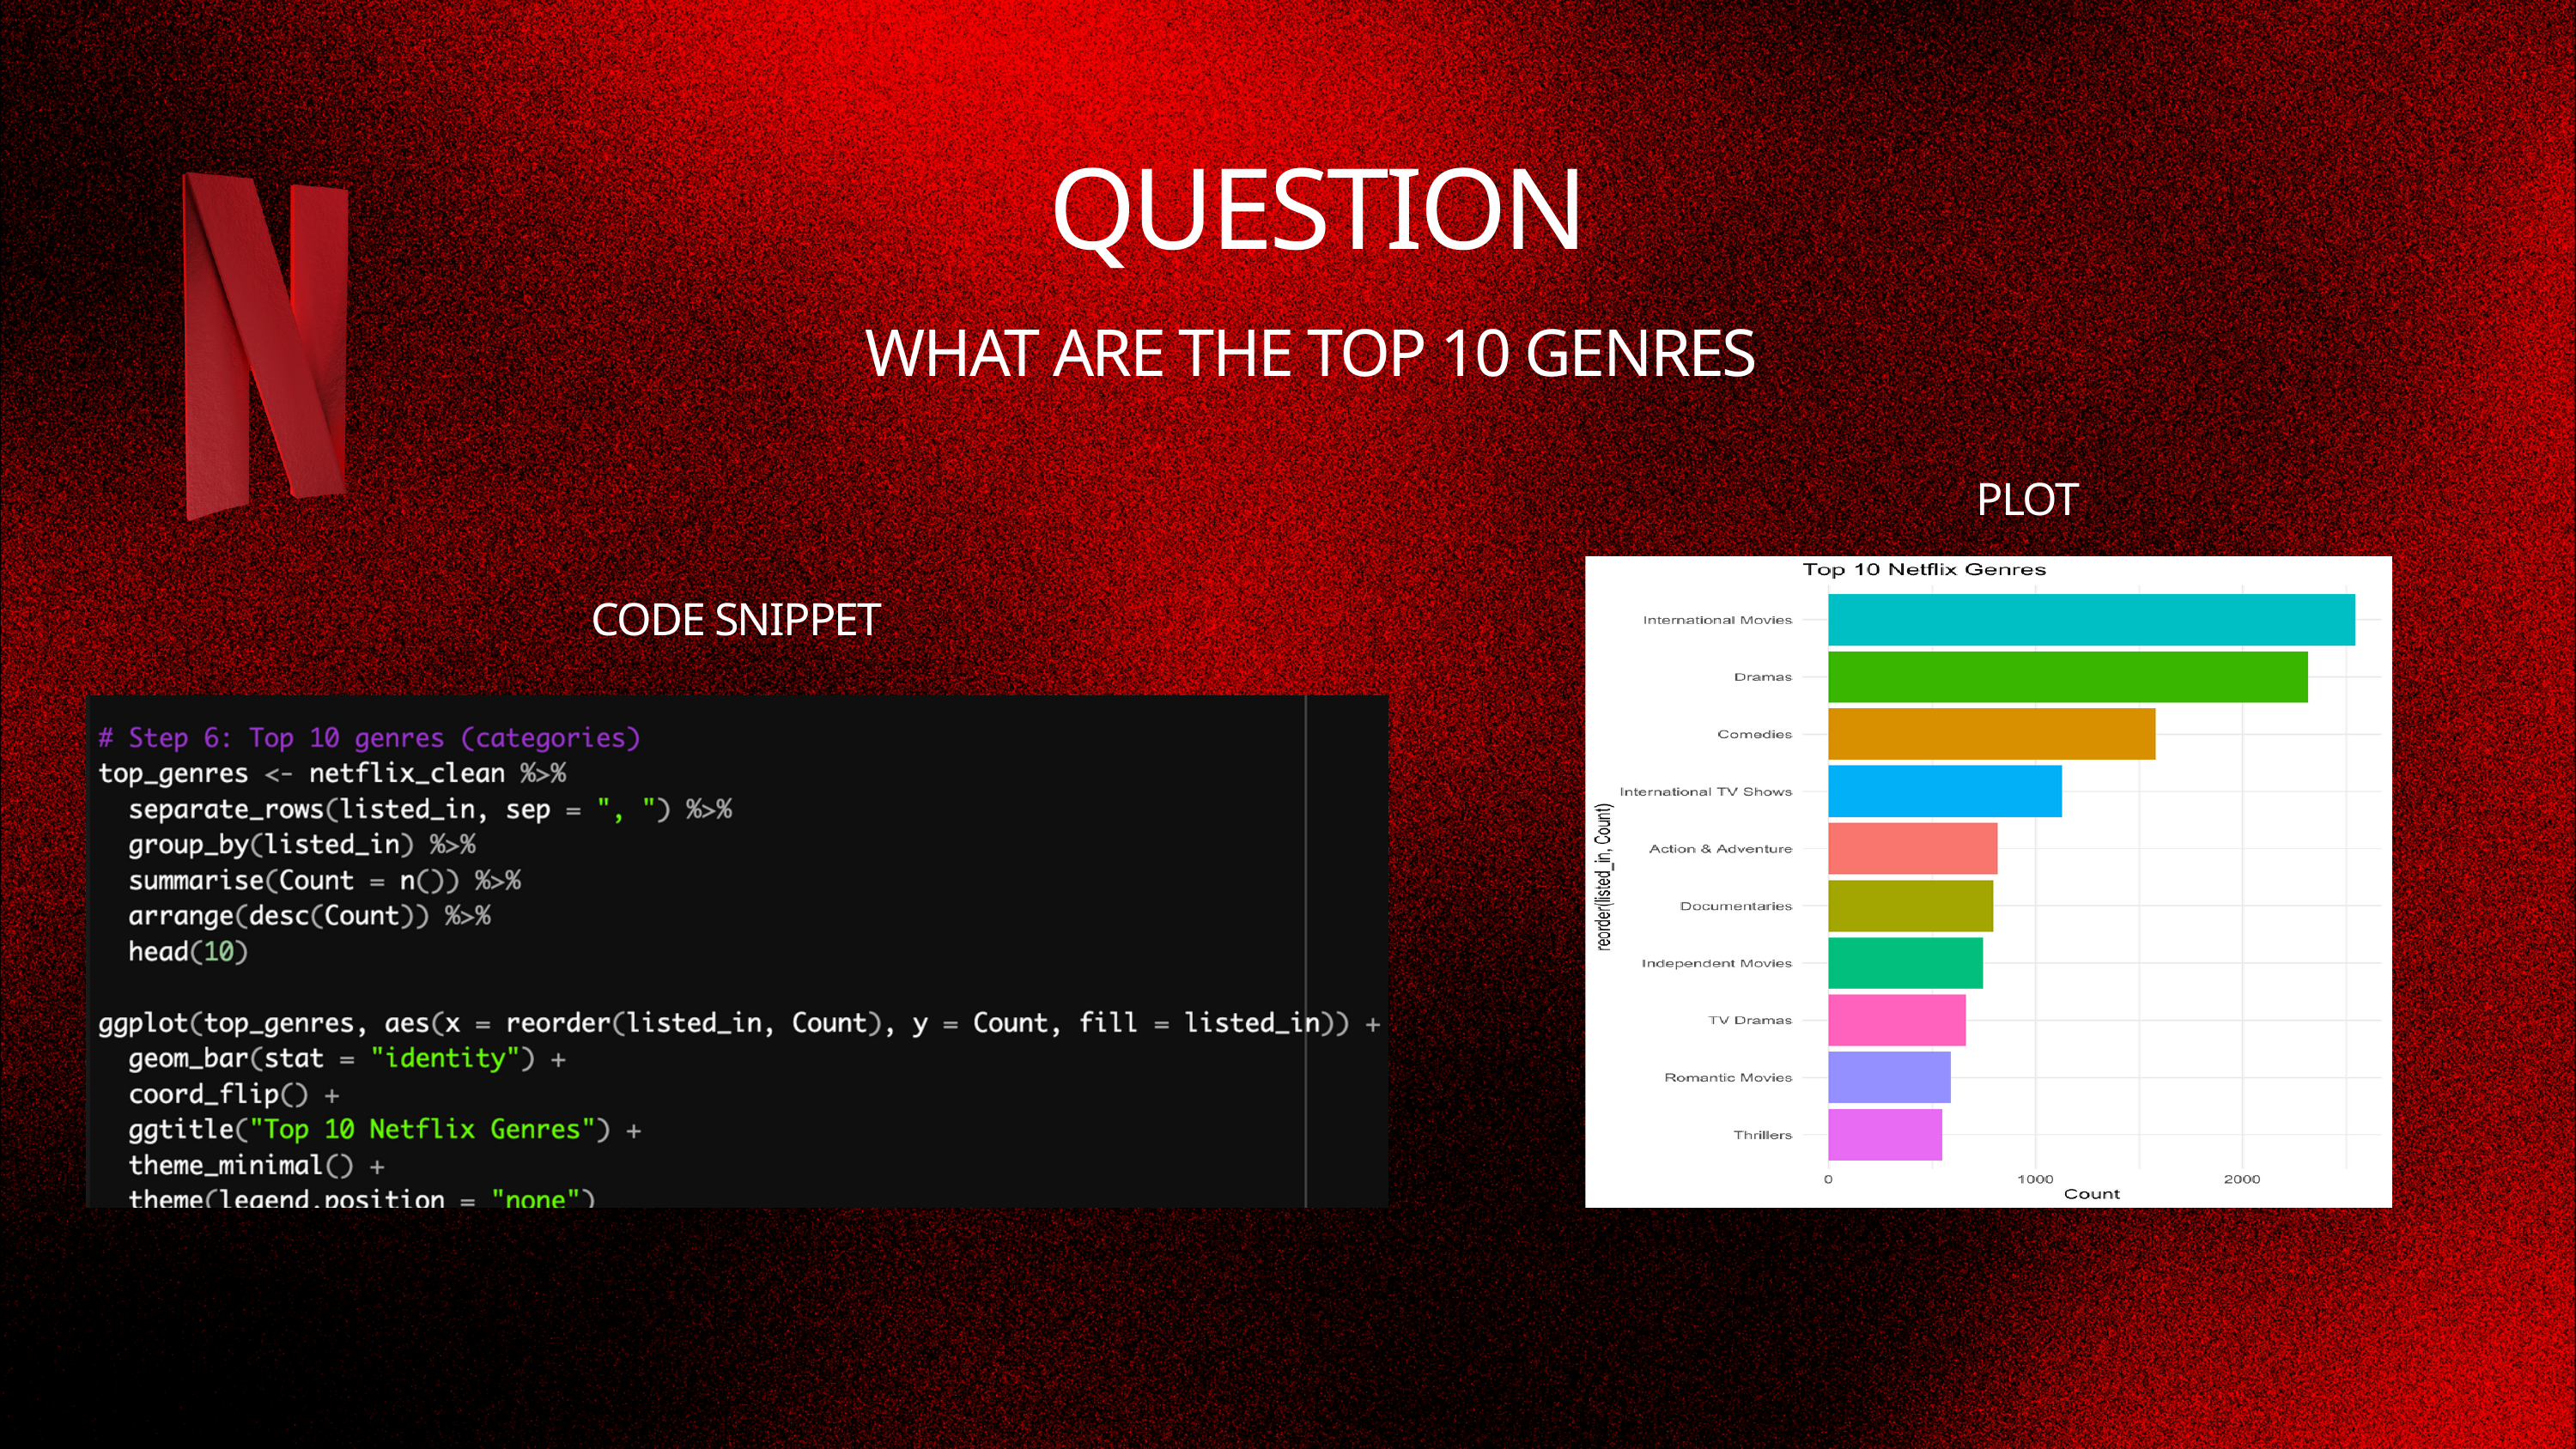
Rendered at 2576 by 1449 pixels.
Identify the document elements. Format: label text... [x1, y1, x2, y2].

text_box [182, 172, 349, 522]
text_box [0, 0, 2576, 1449]
text_box [85, 695, 1388, 1208]
text_box PLOT [1958, 461, 2099, 524]
text_box WHAT ARE THE TOP 10 GENRES [737, 298, 1901, 390]
text_box CODE SNIPPET [552, 581, 922, 645]
text_box [1585, 556, 2393, 1208]
text_box QUESTION [958, 161, 1680, 272]
